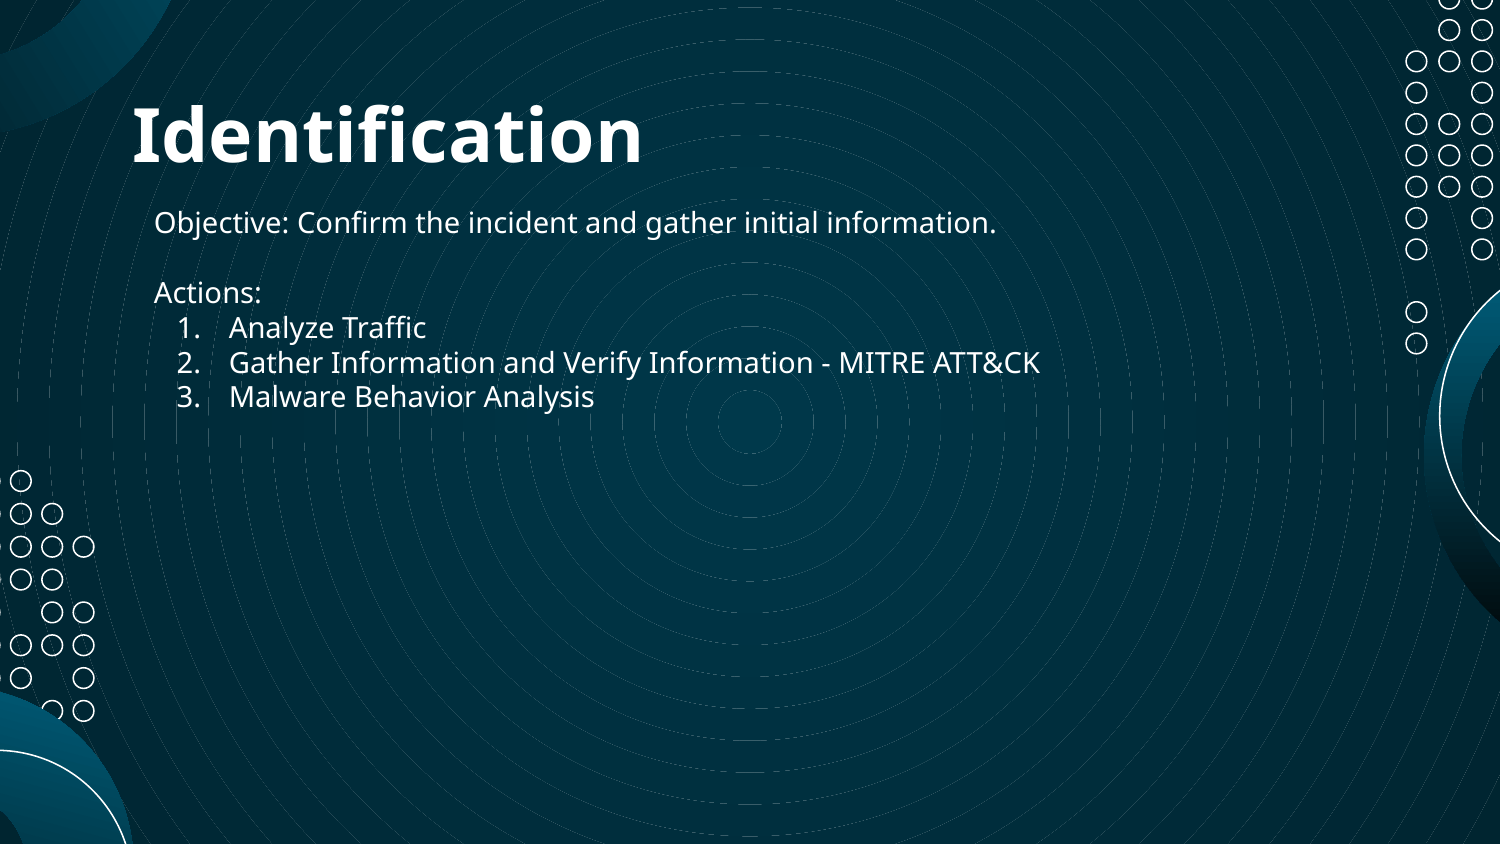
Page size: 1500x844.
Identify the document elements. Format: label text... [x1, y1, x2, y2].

title Identification [116, 72, 1383, 195]
subtitle Objective: Confirm the incident and gather initial information. Actions: Analyze Traffic Gather Information and Verify Information - MITRE ATT&CK Malware Behavior Analysis [138, 189, 1230, 800]
